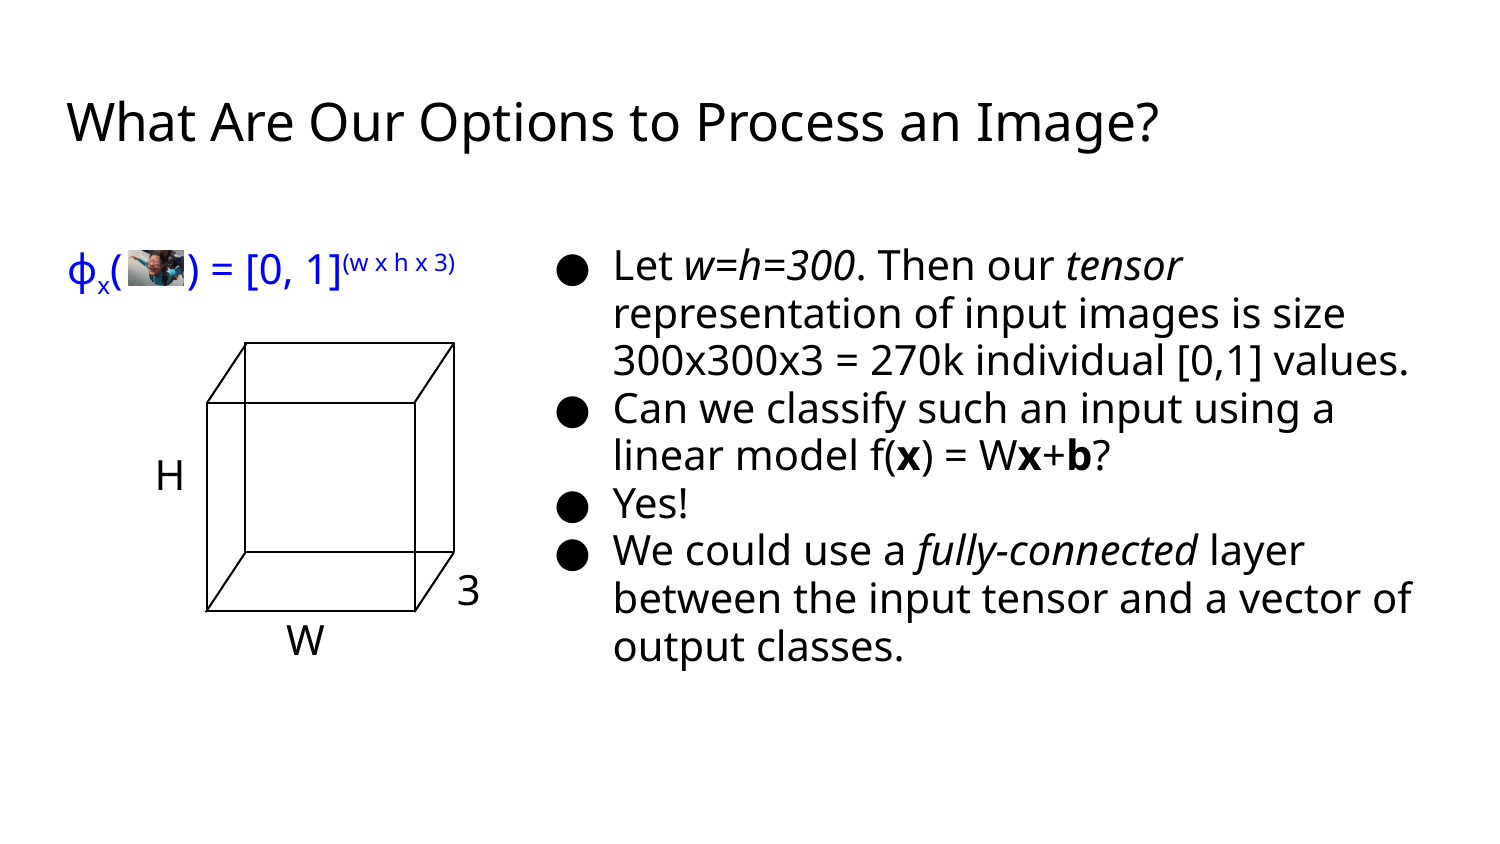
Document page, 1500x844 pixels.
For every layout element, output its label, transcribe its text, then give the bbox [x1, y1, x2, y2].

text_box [206, 343, 454, 613]
list W [271, 622, 342, 684]
list Let w=h=300. Then our tensor representation of input images is size 300x300x3 = 270k individual [0,1] values. Can we classify such an input using a linear model f(x) = Wx+b? Yes! We could use a fully-connected layer between the input tensor and a vector of output classes. [522, 227, 1449, 793]
list H [139, 437, 201, 519]
title What Are Our Options to Process an Image? [51, 72, 1449, 167]
text_box ɸx( ) = [0, 1](w x h x 3) [52, 227, 522, 315]
picture [128, 250, 184, 286]
list 3 [441, 552, 512, 634]
